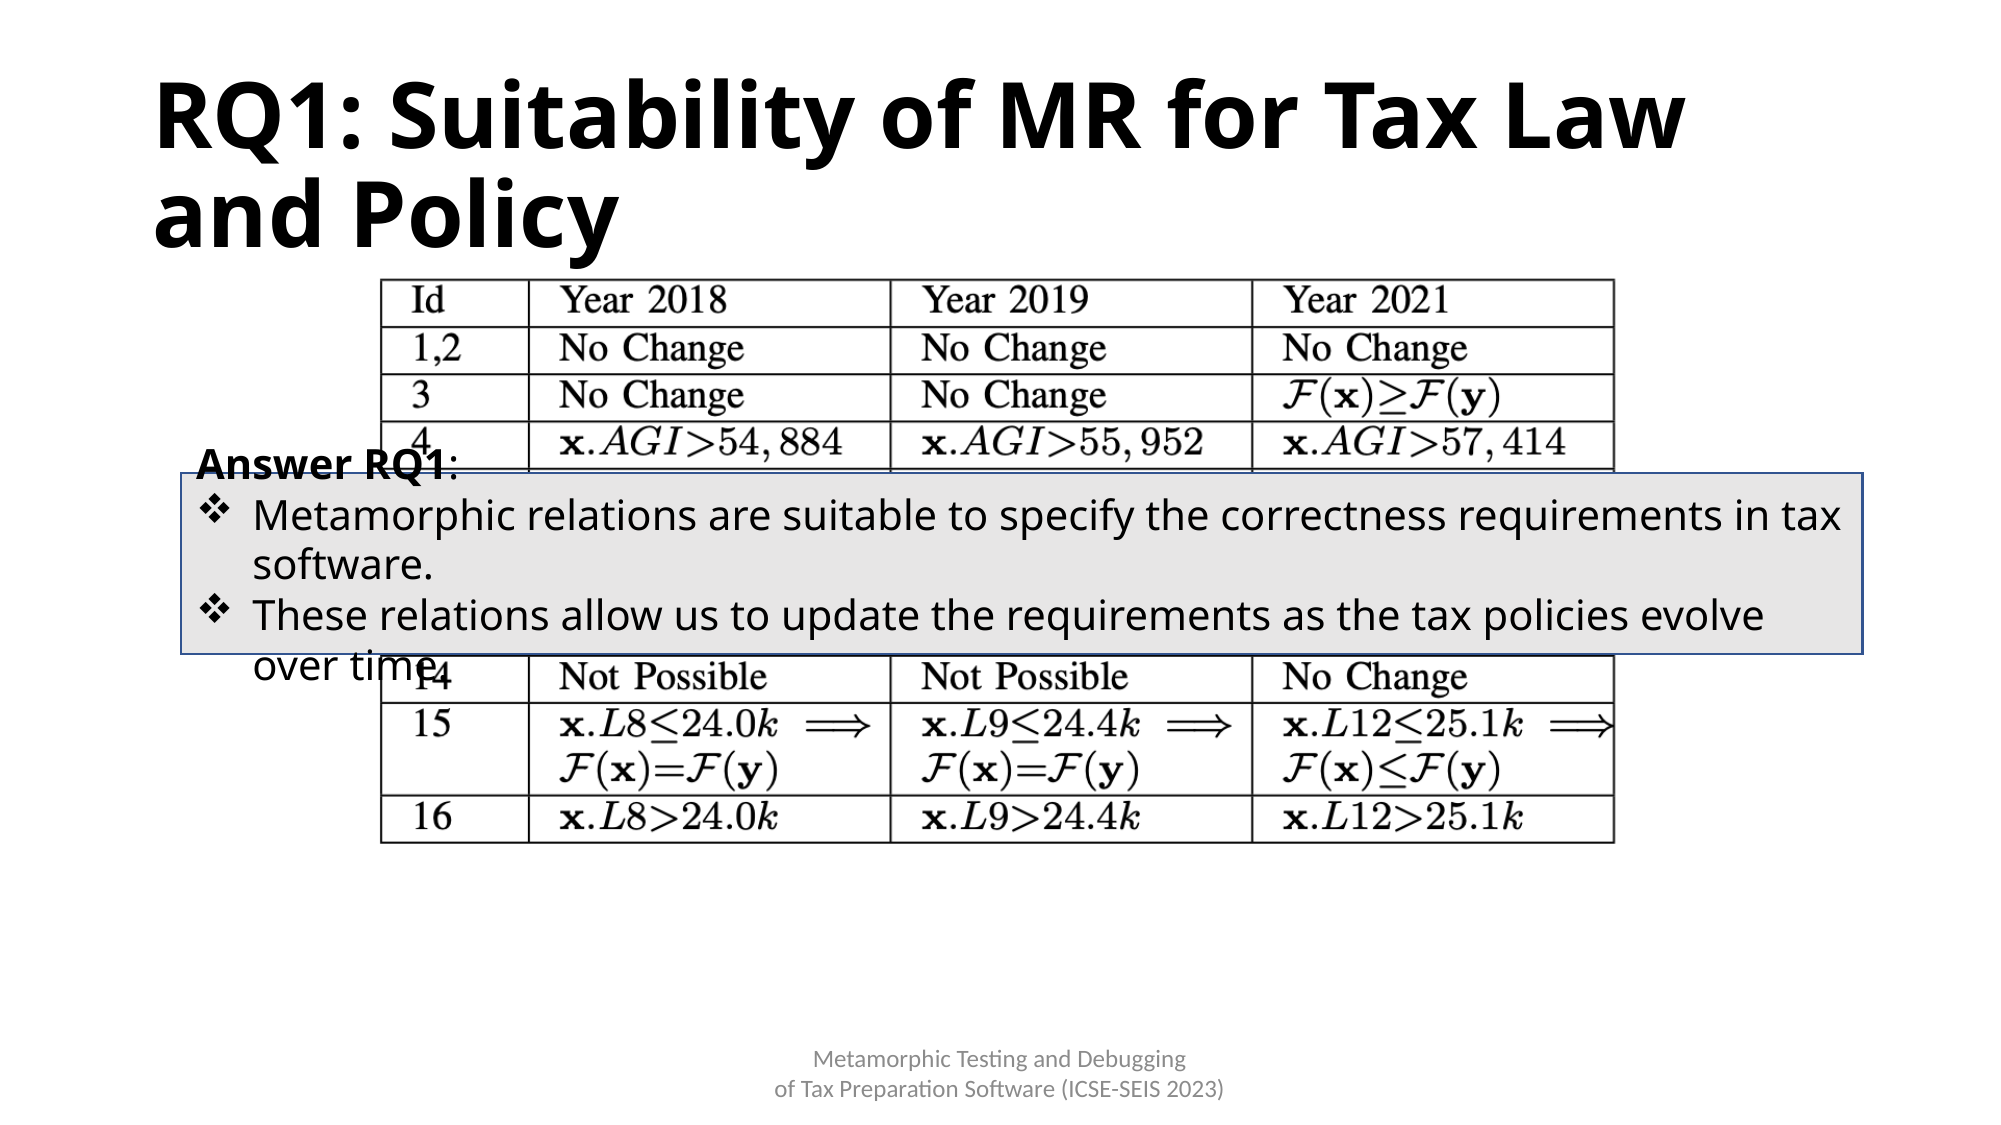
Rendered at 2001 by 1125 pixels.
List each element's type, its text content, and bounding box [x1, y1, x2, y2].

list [374, 274, 1624, 850]
footer Metamorphic Testing and Debugging of Tax Preparation Software (ICSE-SEIS 2023) [662, 1042, 1338, 1103]
text_box Answer RQ1: Metamorphic relations are suitable to specify the correctness requirements in tax software. These relations allow us to update the requirements as the tax policies evolve over time. [1624, 472, 1864, 655]
title RQ1: Suitability of MR for Tax Law and Policy [137, 59, 1863, 278]
text_box Answer RQ1: Metamorphic relations are suitable to specify the correctness requirements in tax software. These relations allow us to update the requirements as the tax policies evolve over time. [180, 472, 374, 655]
